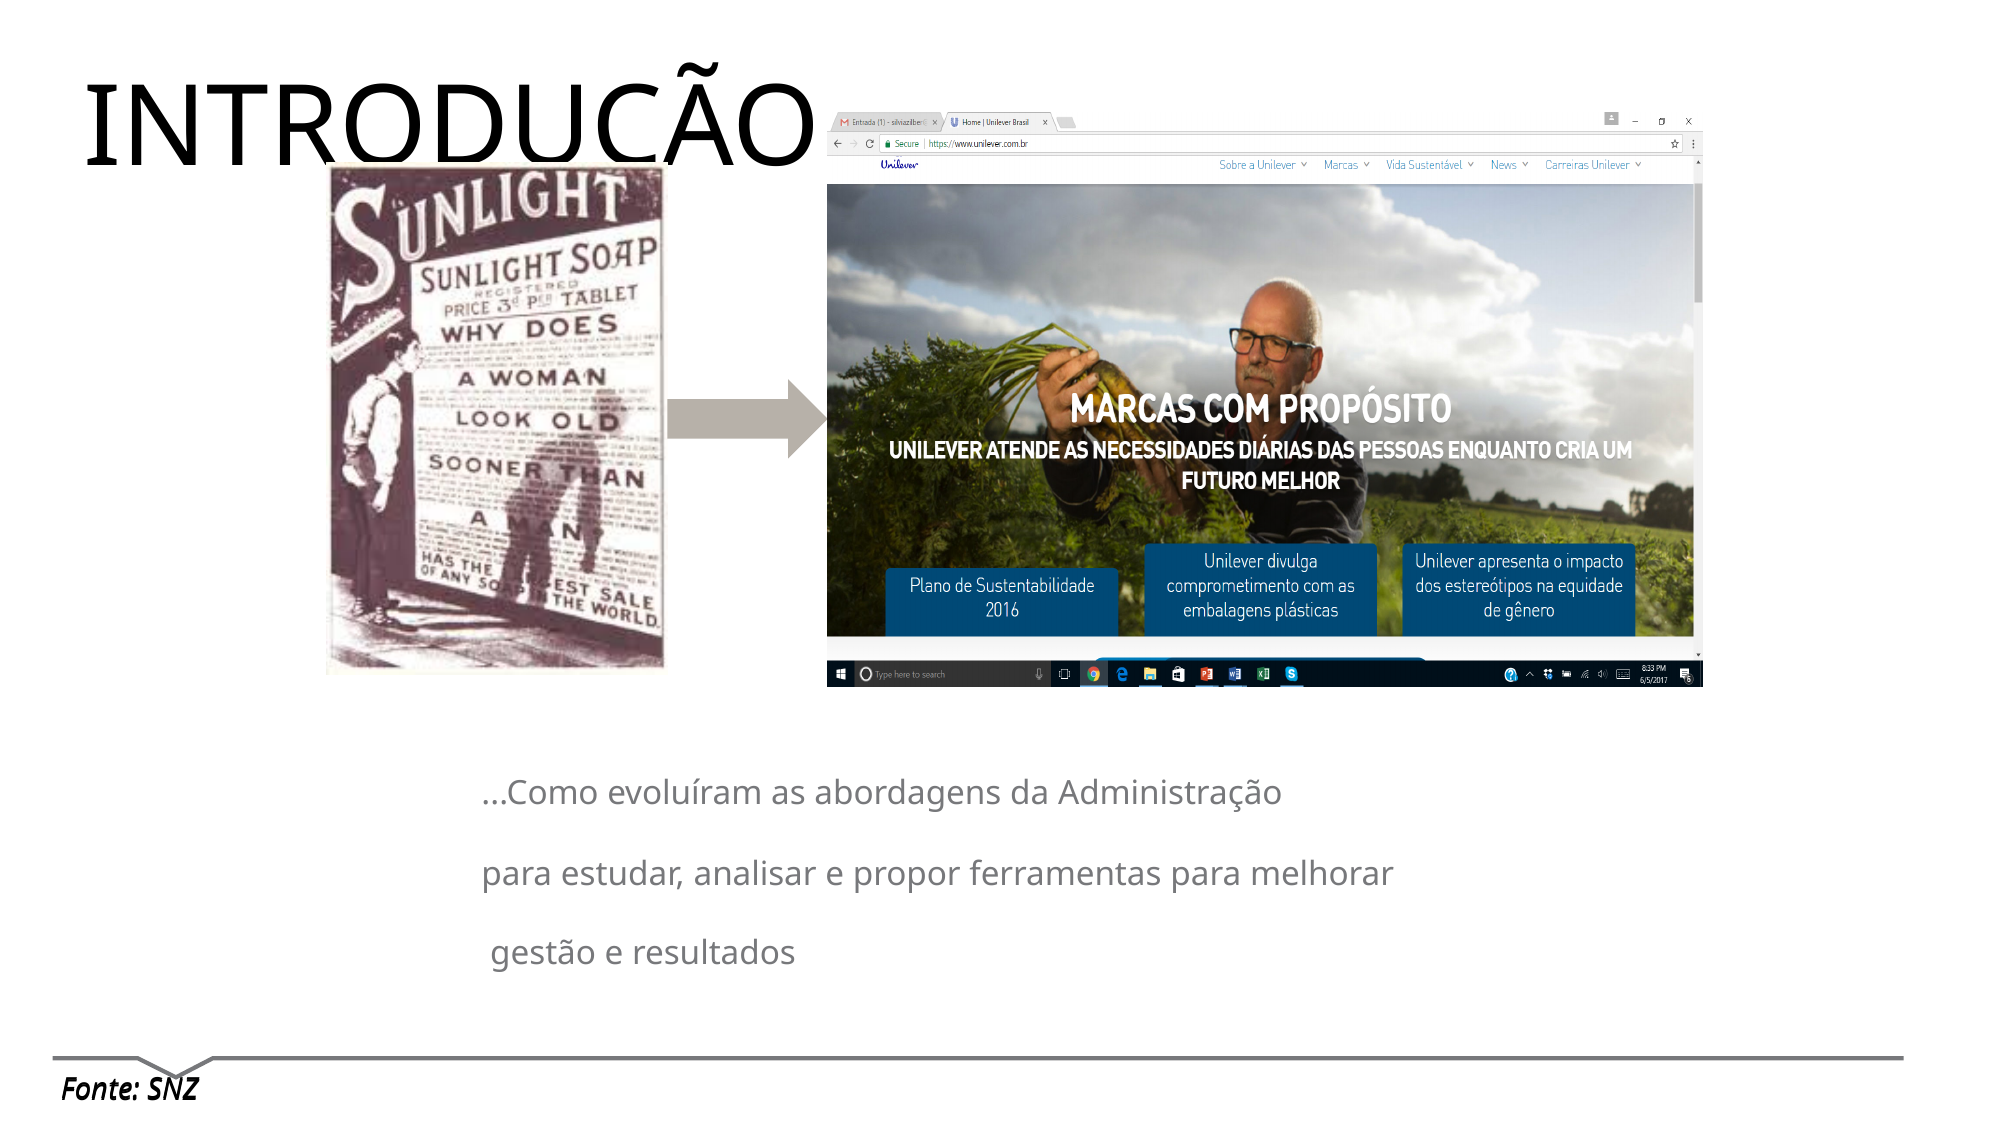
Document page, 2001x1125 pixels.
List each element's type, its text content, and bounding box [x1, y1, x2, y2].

text_box ...Como evoluíram as abordagens da Administração para estudar, analisar e propor ferramentas para melhorar gestão e resultados [481, 771, 1494, 952]
text_box [668, 379, 826, 459]
picture [326, 162, 668, 675]
title Introdução [68, 39, 1903, 219]
picture [827, 112, 1703, 687]
text_box Fonte: SNZ [46, 1064, 214, 1115]
